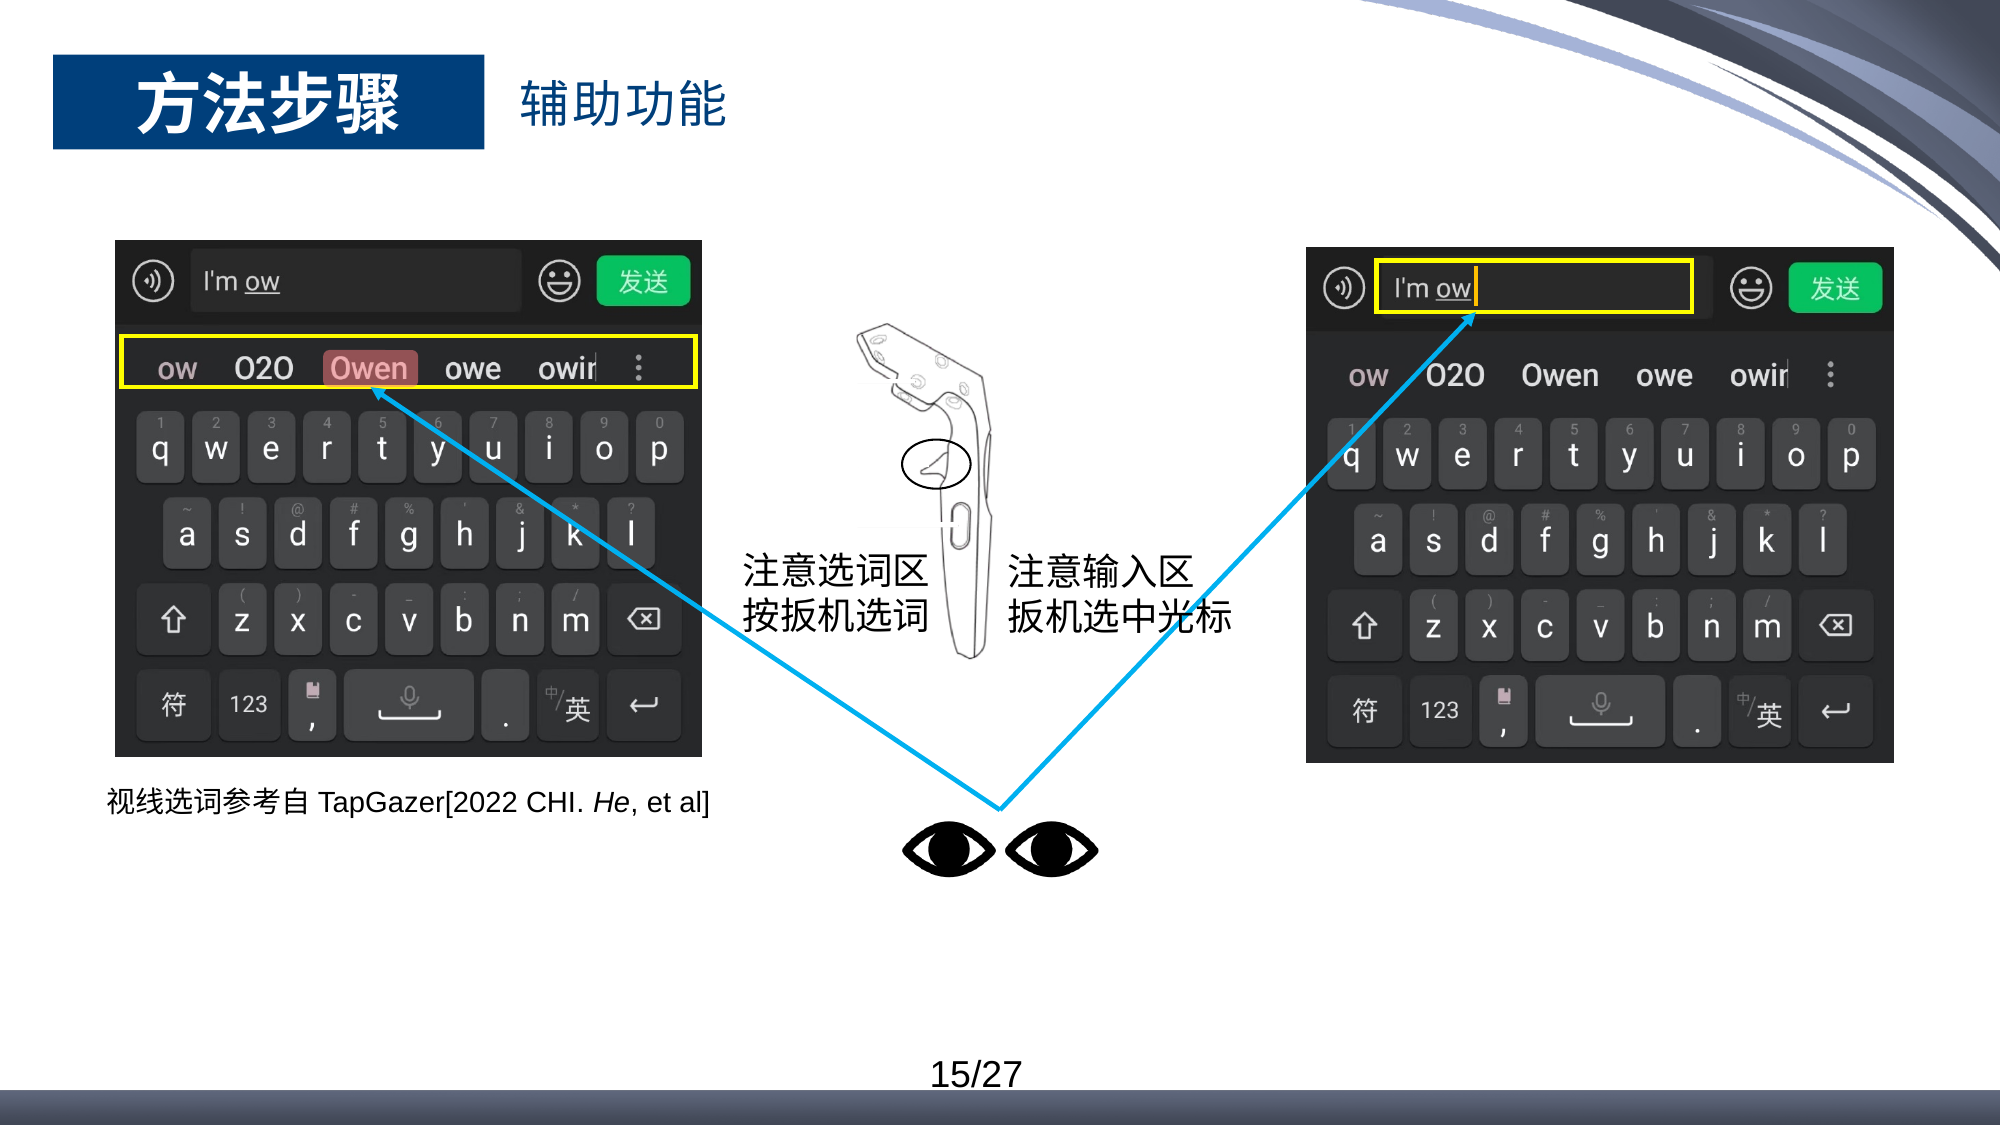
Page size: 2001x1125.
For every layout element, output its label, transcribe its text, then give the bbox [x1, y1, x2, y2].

text_box 15/27 [914, 1042, 1043, 1103]
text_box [1306, 247, 1894, 763]
text_box 视线选词参考自TapGazer[2022 CHI. He, et al] [91, 776, 726, 826]
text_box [370, 387, 999, 810]
text_box 方法步骤 [53, 54, 485, 150]
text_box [856, 314, 1005, 663]
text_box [999, 311, 1476, 810]
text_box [115, 240, 702, 757]
text_box 辅助功能 [505, 64, 1907, 140]
picture [893, 810, 1107, 956]
